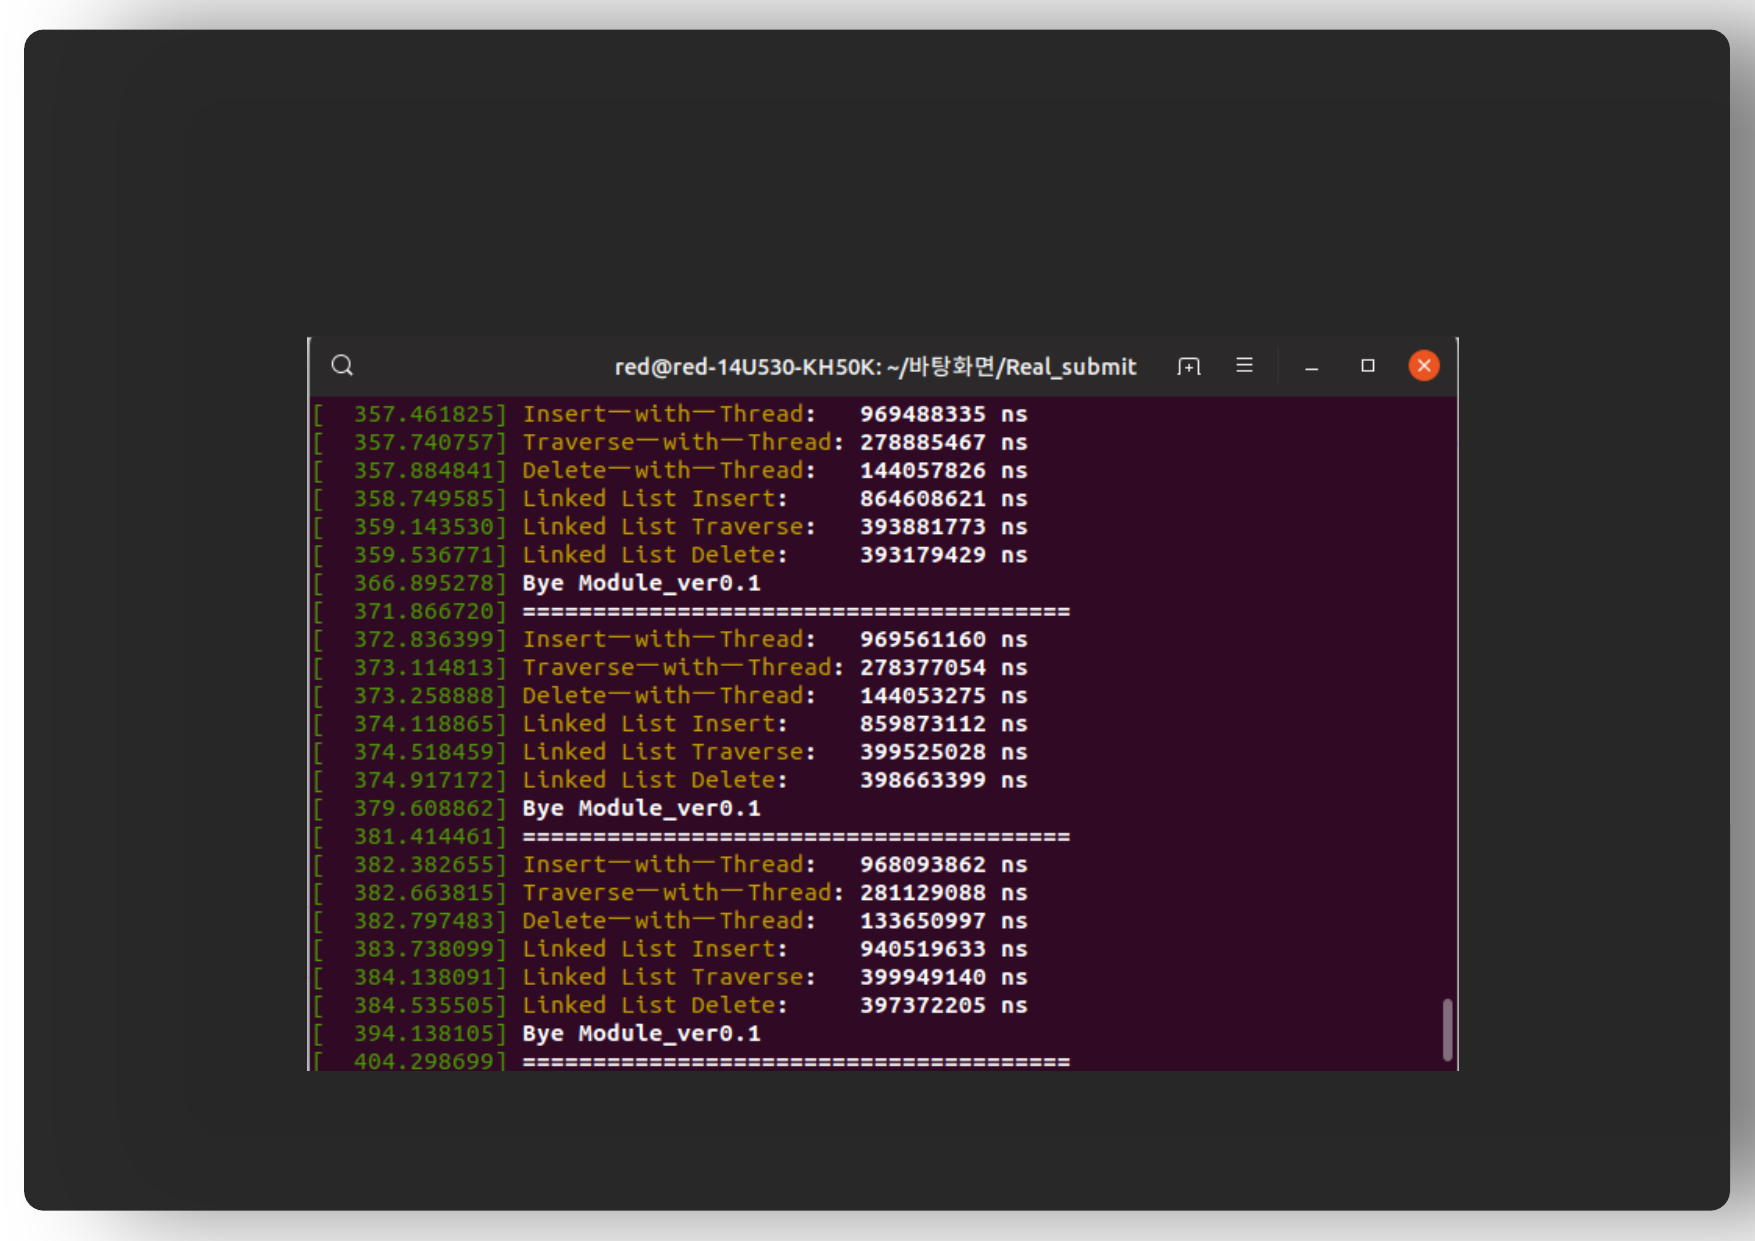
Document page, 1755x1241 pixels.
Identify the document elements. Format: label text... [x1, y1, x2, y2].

list With 6 Threads [50, 26, 1504, 311]
picture [306, 336, 1459, 1072]
